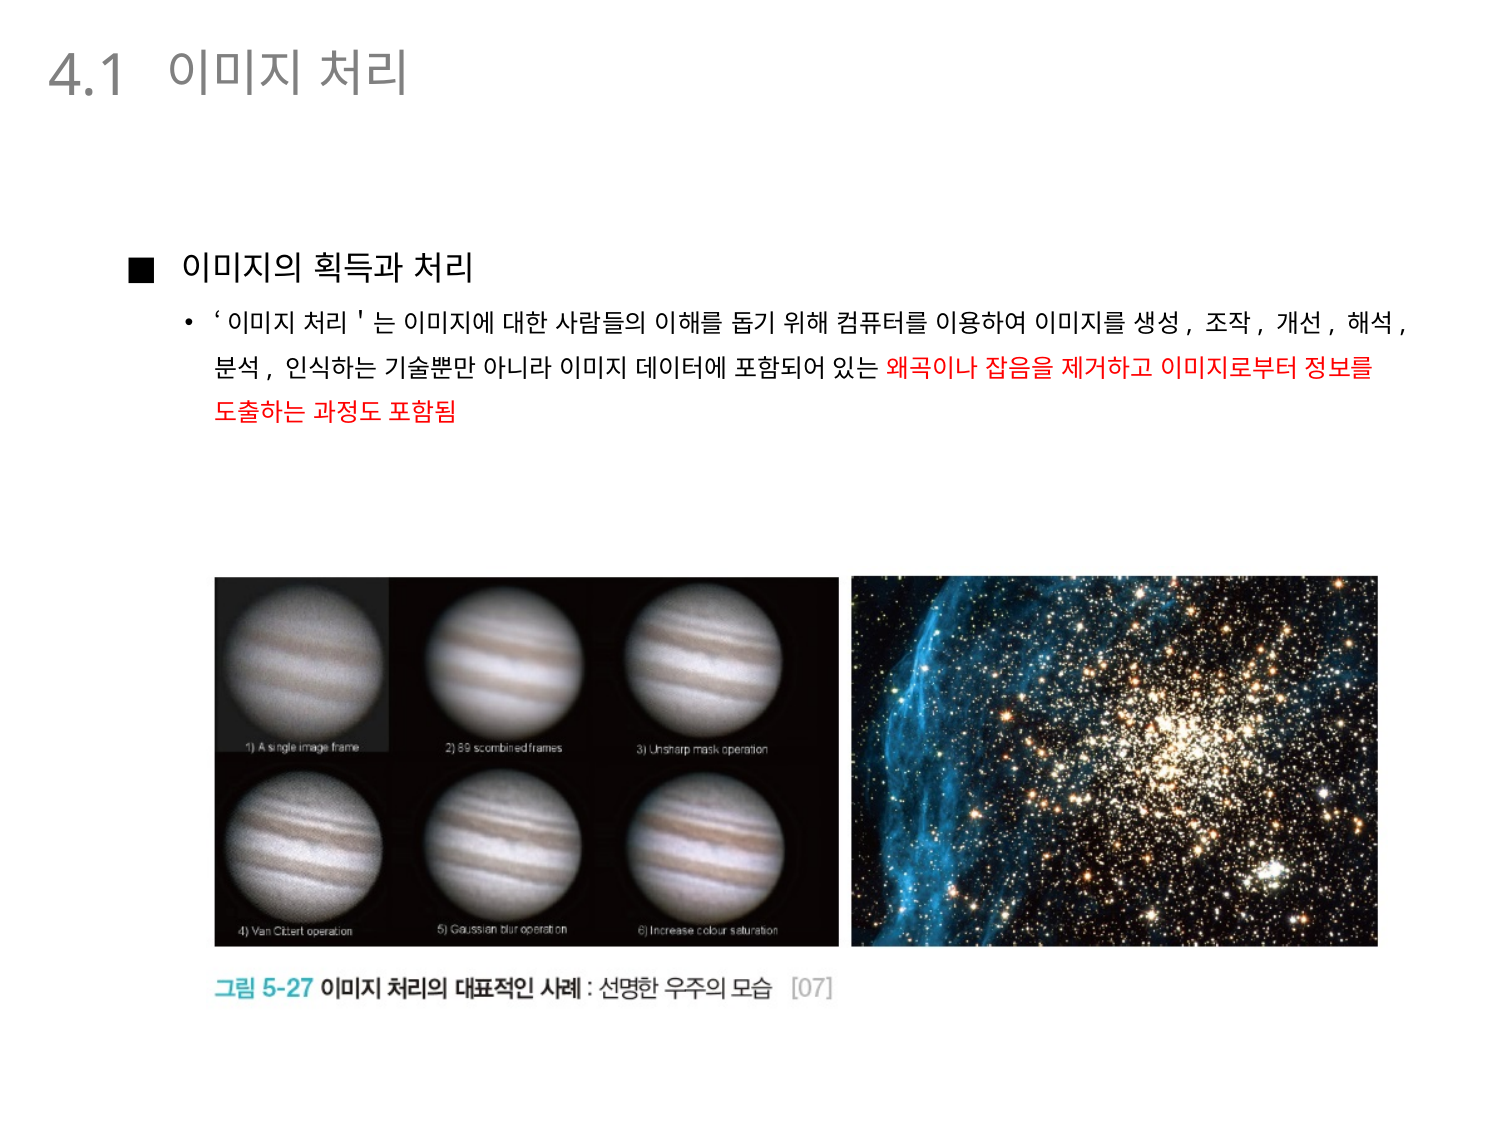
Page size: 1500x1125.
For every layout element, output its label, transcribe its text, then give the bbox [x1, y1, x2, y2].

text_box 이미지 처리 [159, 41, 870, 127]
text_box 이미지의 획득과 처리 ‘이미지 처리＇는 이미지에 대한 사람들의 이해를 돕기 위해 컴퓨터를 이용하여 이미지를 생성, 조작, 개선, 해석, 분석, 인식하는 기술뿐만 아니라 이미지 데이터에 포함되어 있는 왜곡이나 잡음을 제거하고 이미지로부터 정보를 도출하는 과정도 포함됨 [110, 219, 1422, 1035]
picture [206, 566, 1389, 1012]
text_box 4.1 [41, 44, 184, 130]
